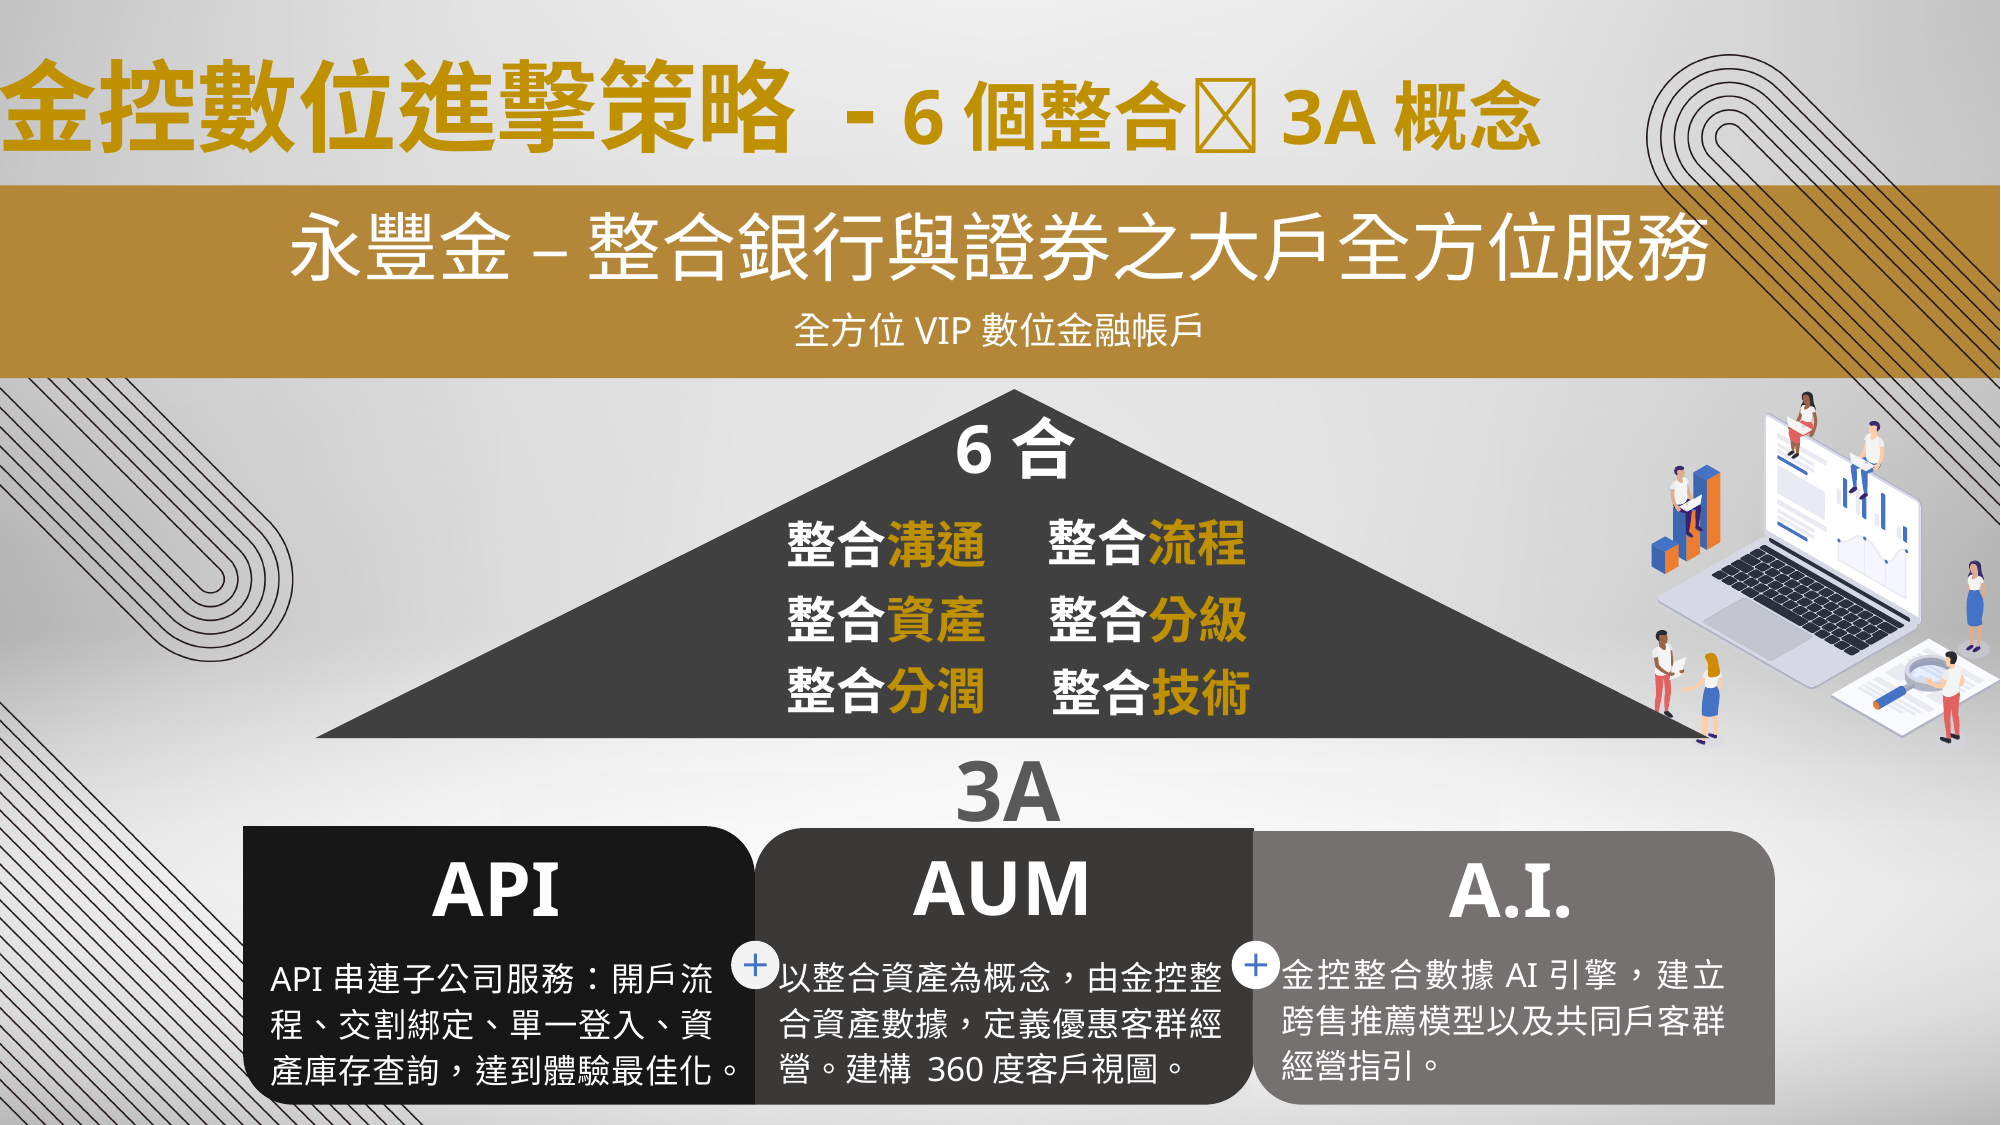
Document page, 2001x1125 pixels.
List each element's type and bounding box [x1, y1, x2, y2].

text_box [243, 826, 755, 1105]
text_box [1646, 573, 2000, 750]
text_box [731, 940, 780, 990]
picture [0, 0, 2000, 1125]
text_box [1231, 940, 1280, 990]
